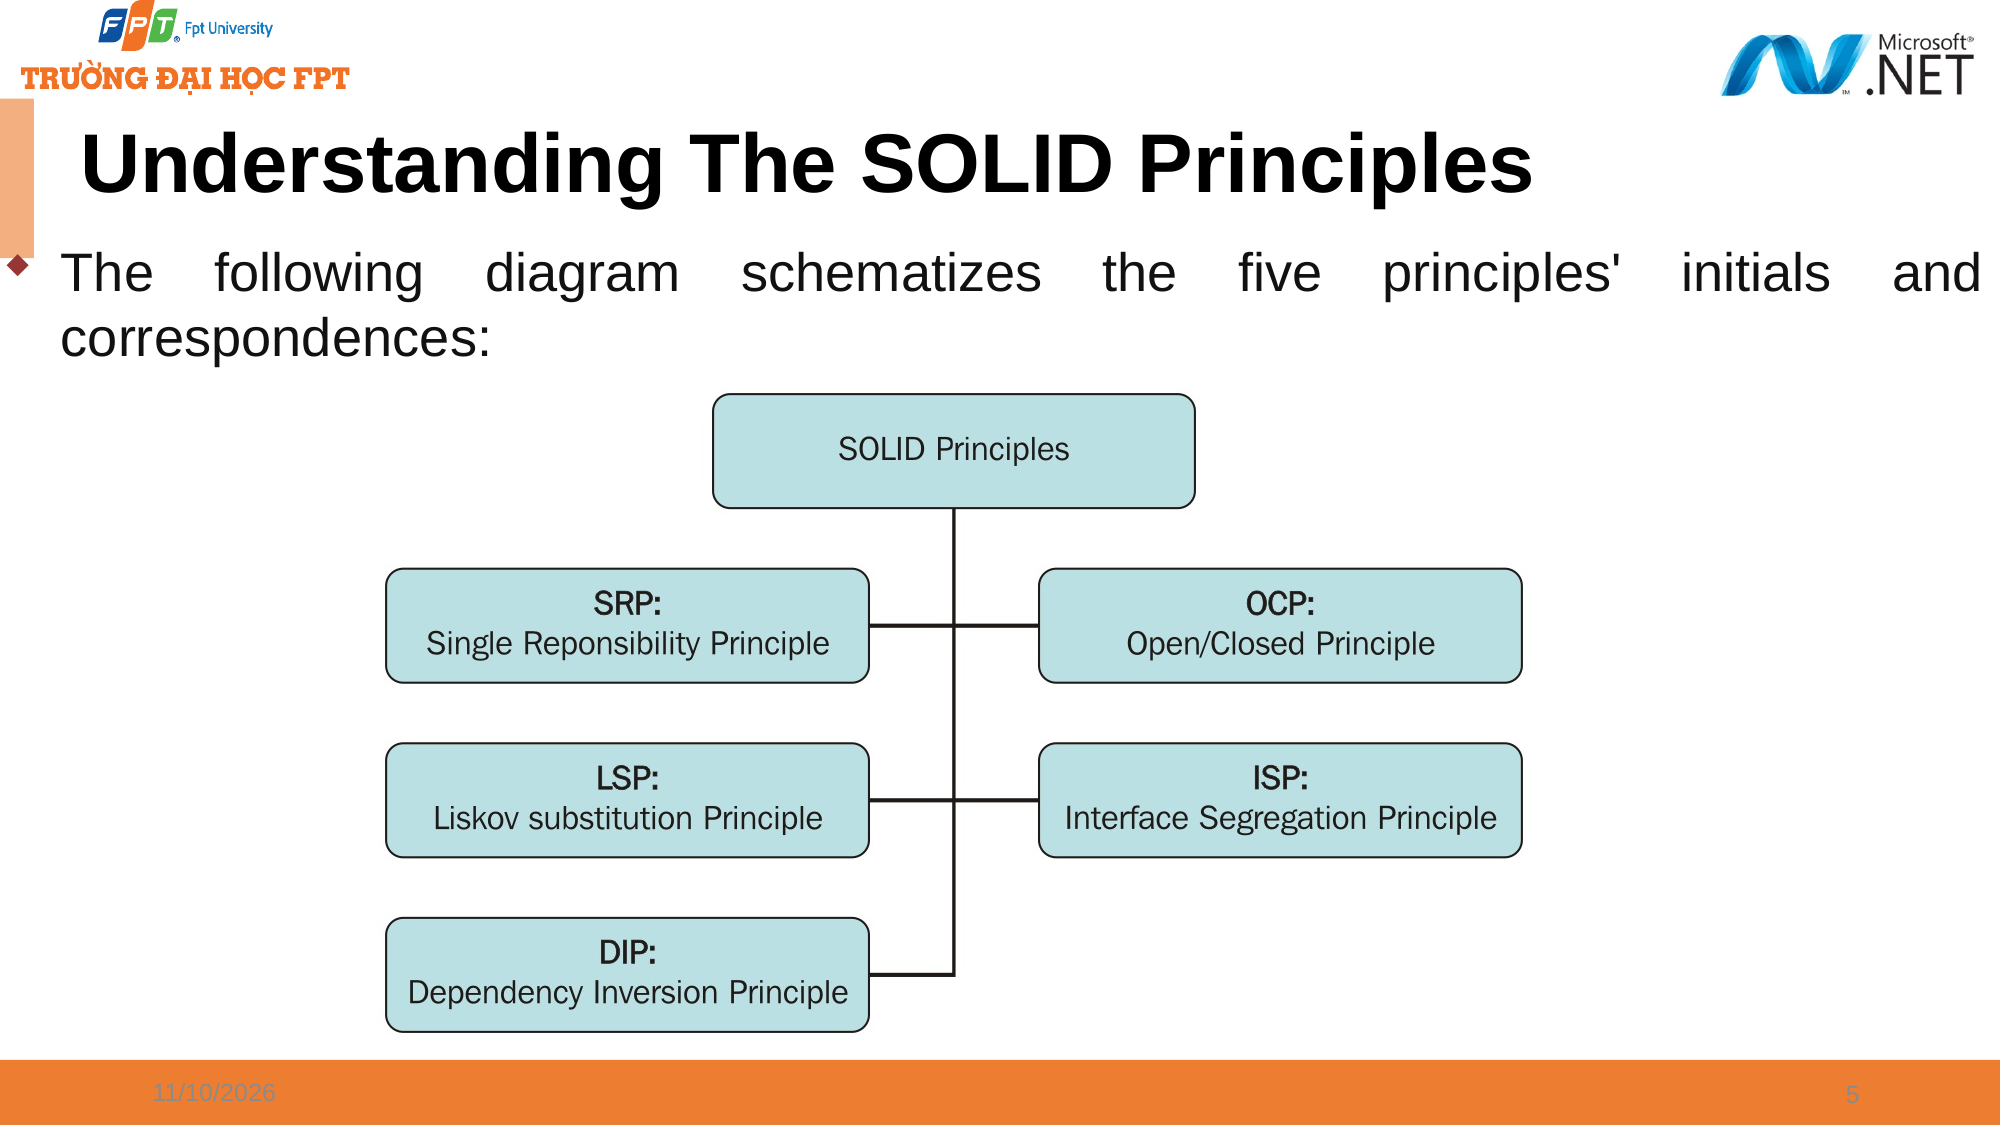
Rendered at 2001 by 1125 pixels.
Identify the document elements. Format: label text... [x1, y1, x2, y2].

title Understanding The SOLID Principles [65, 118, 1895, 213]
picture [1685, 0, 2001, 129]
text_box The following diagram schematizes the five principles' initials and correspondences: [0, 229, 2000, 375]
slide_number 5 [1424, 1063, 1875, 1123]
picture [362, 371, 1544, 1055]
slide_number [137, 1061, 588, 1122]
